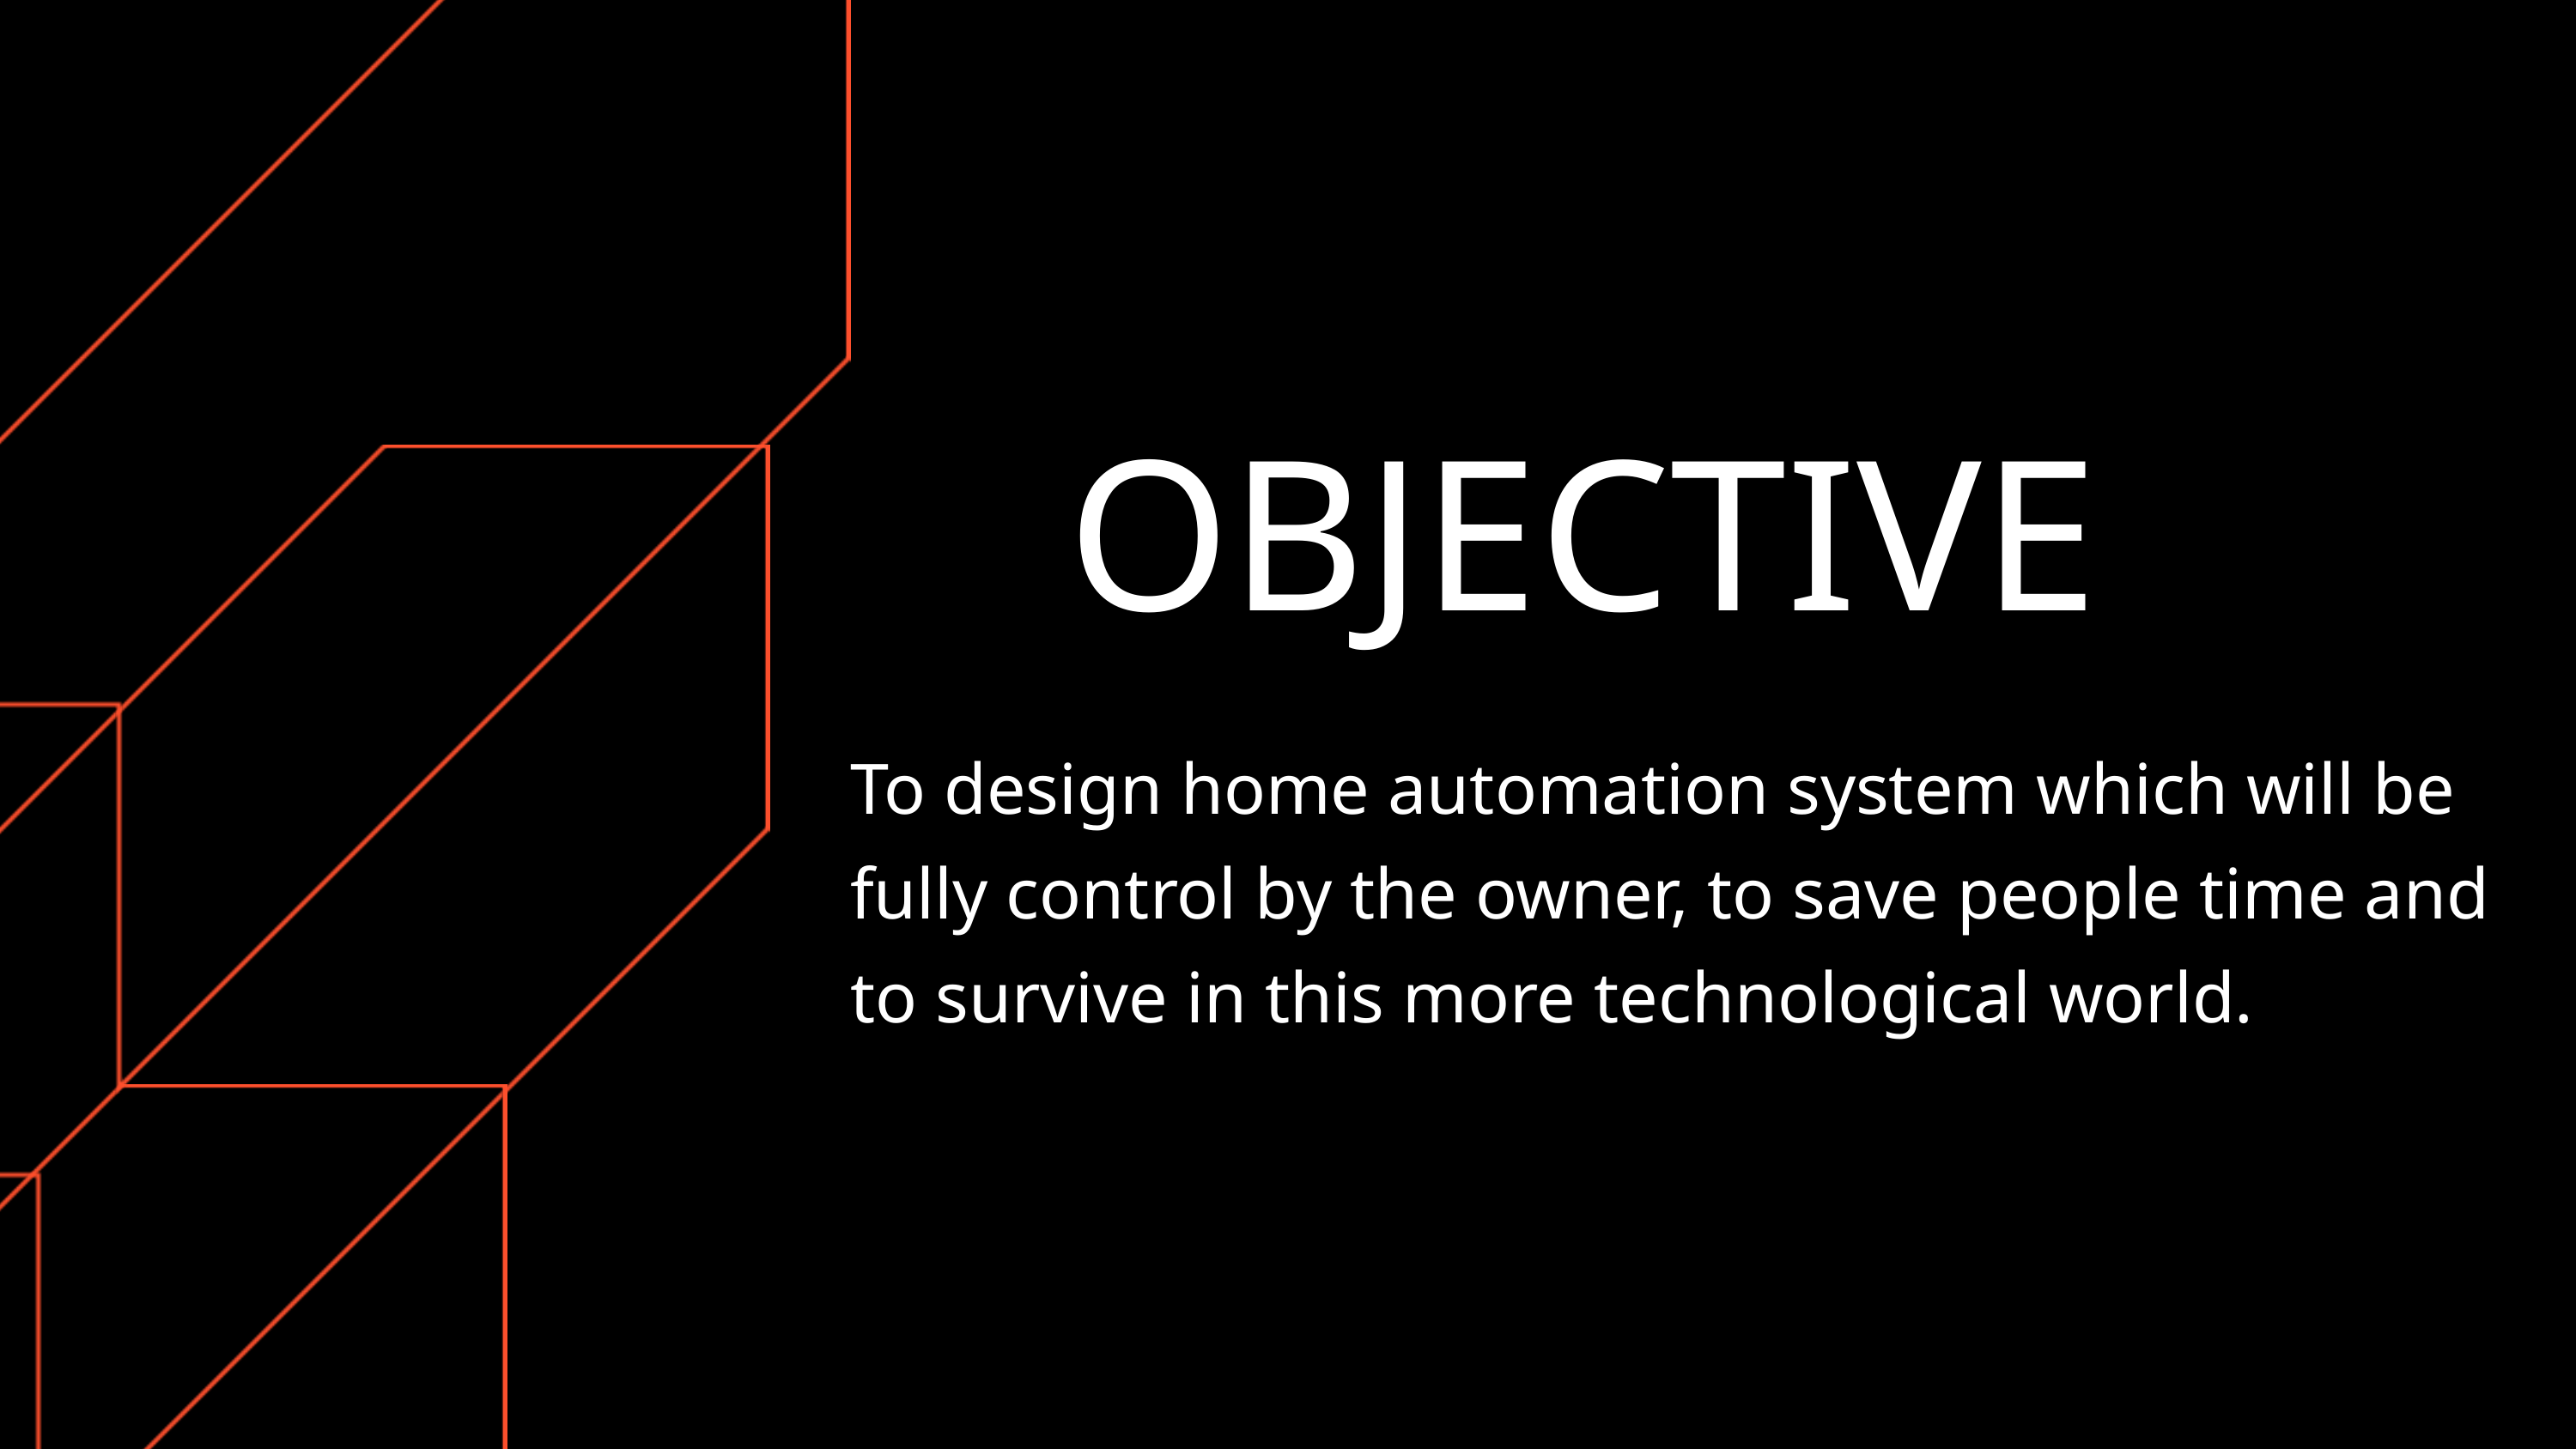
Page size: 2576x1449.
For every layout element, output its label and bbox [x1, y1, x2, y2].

text_box [0, 0, 851, 1449]
text_box [850, 385, 2529, 1028]
